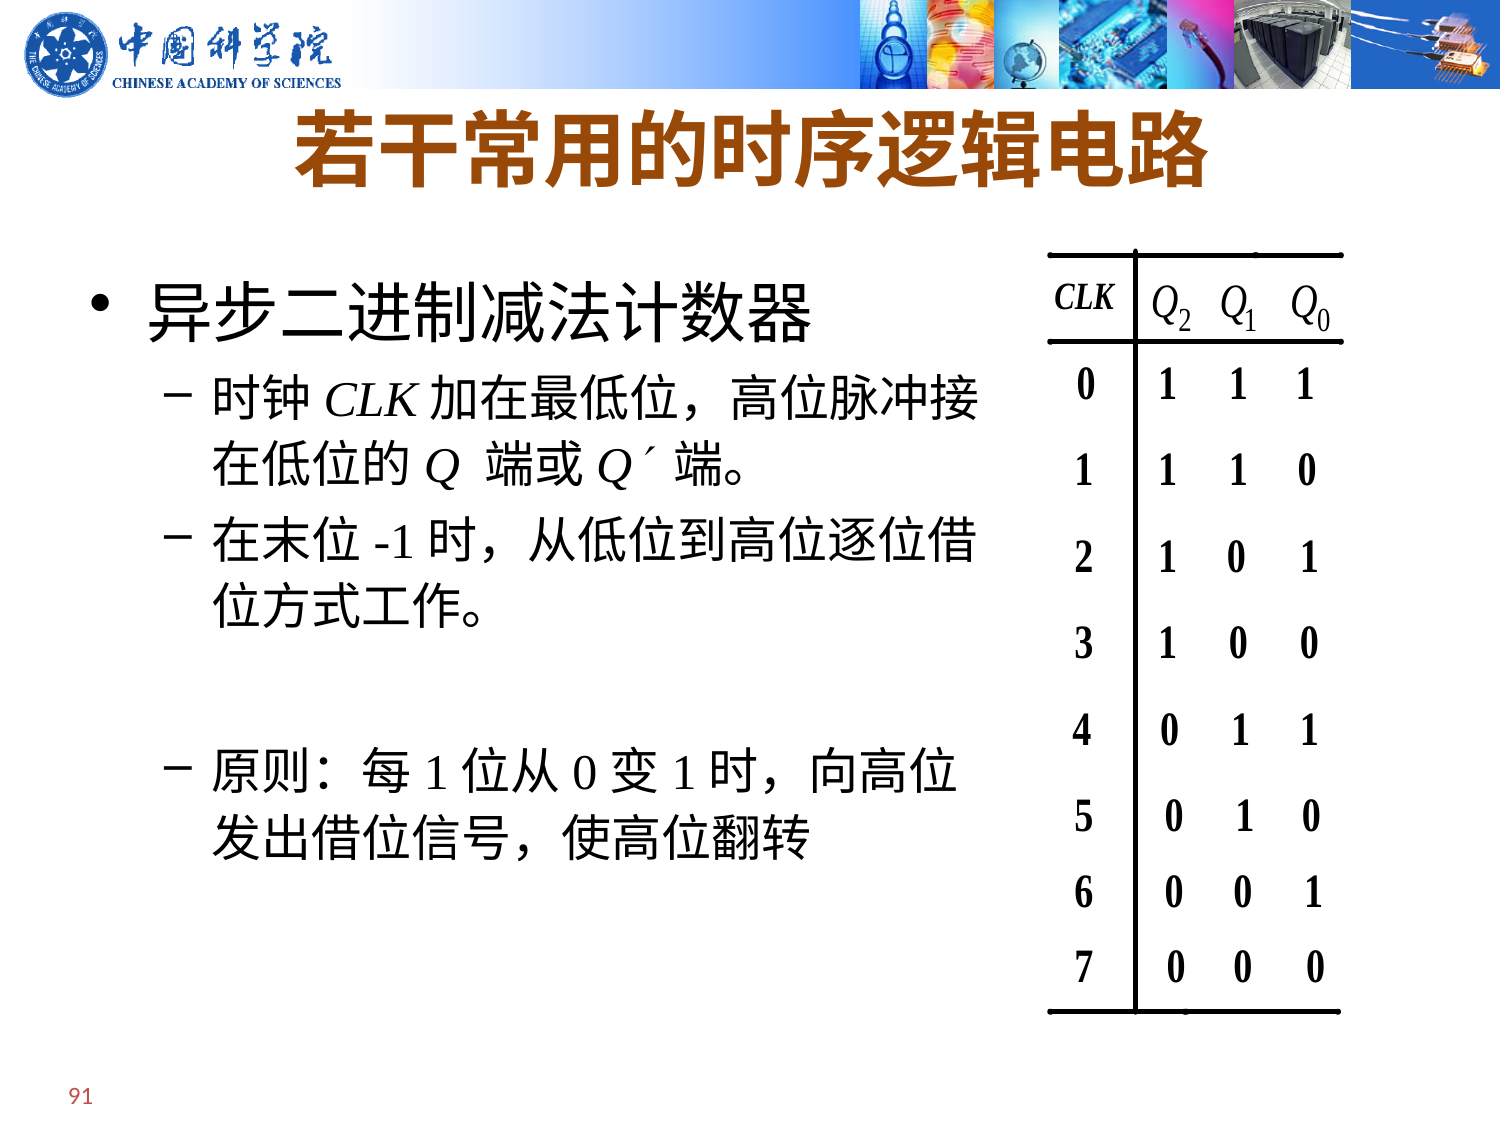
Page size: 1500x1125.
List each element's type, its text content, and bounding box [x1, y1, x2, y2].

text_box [1045, 231, 1472, 1083]
picture [860, 0, 1500, 89]
picture [23, 10, 349, 102]
title 若干常用的时序逻辑电路 [76, 90, 1427, 220]
list 异步二进制减法计数器 时钟CLK加在最低位，高位脉冲接在低位的Q 端或Q 端。 在末位-1时，从低位到高位逐位借位方式工作。 原则：每1位从0变1时，向高位发出借位信号，使高位翻转 [75, 255, 1010, 1005]
